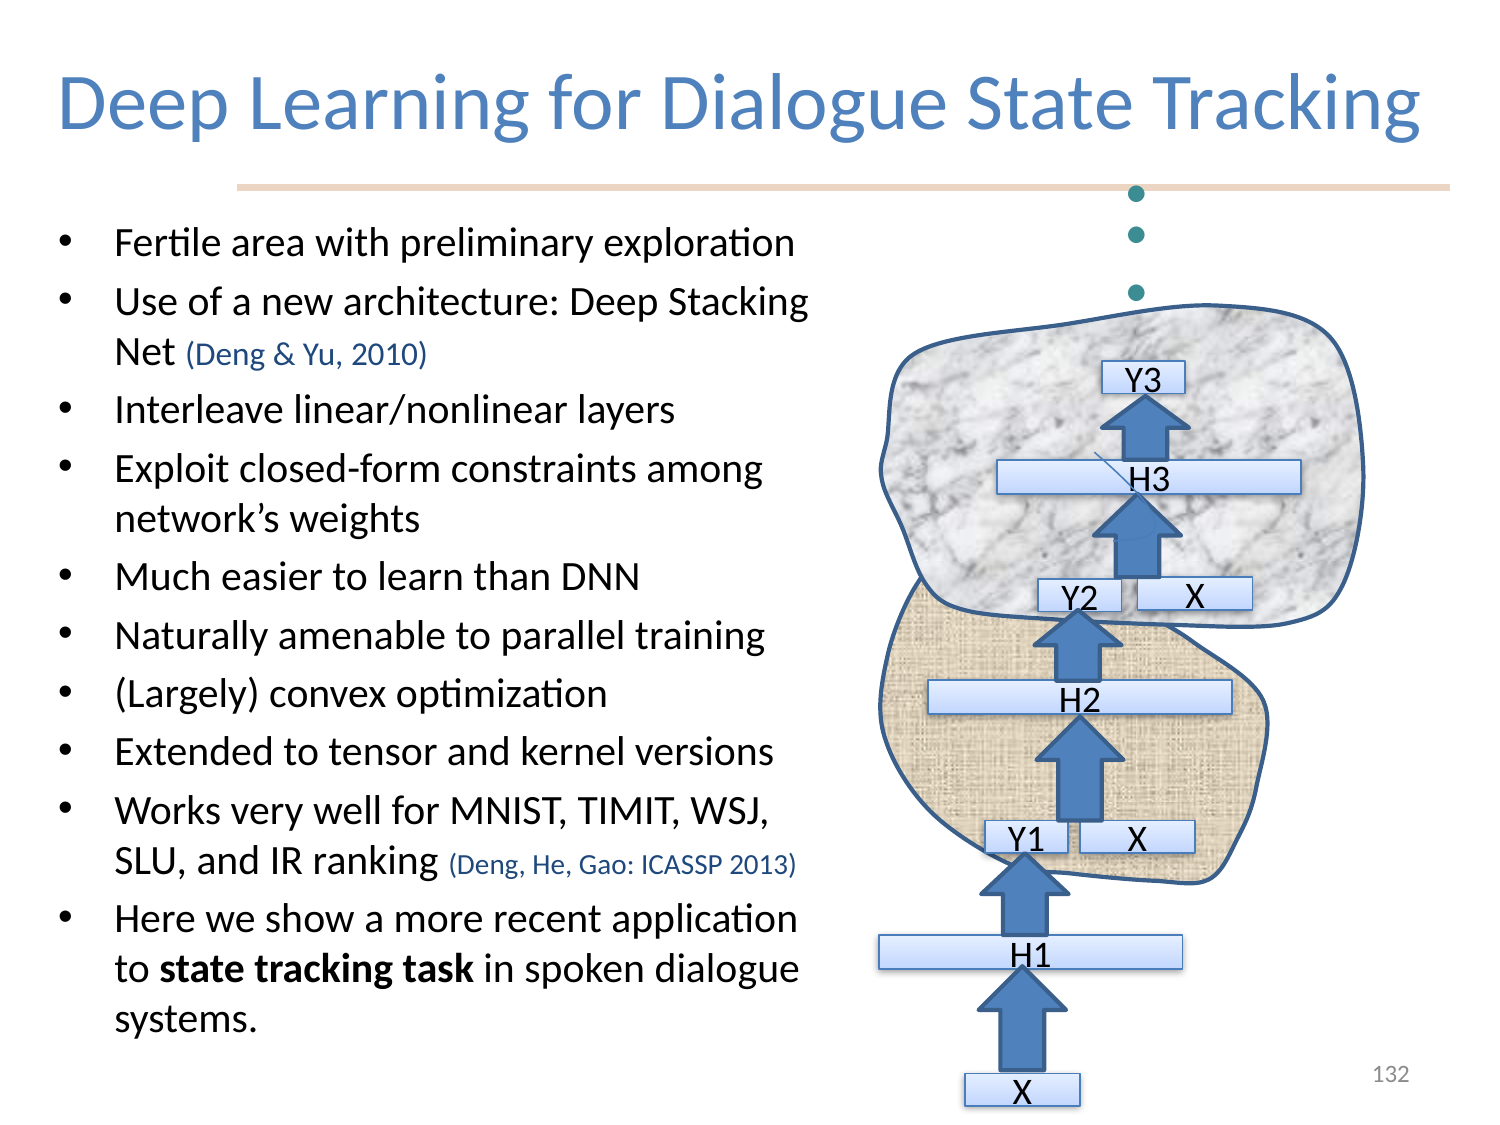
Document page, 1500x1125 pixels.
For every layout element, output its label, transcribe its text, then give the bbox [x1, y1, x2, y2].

title Deep Learning for Dialogue State Tracking [0, 3, 1488, 191]
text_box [878, 304, 1364, 1107]
text_box . [1104, 56, 1176, 97]
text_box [1104, 97, 1209, 338]
slide_number 132 [1369, 1042, 1425, 1103]
list Fertile area with preliminary exploration Use of a new architecture: Deep Stacking Net (Deng & Yu, 2010) Interleave linear/nonlinear layers Exploit closed-form constraints among network’s weights Much easier to learn than DNN Naturally amenable to parallel training (Largely) convex optimization Extended to tensor and kernel versions Works very well for MNIST, TIMIT, WSJ, SLU, and IR ranking (Deng, He, Gao: ICASSP 2013) Here we show a more recent application to state tracking task in spoken dialogue systems. [43, 207, 852, 1071]
